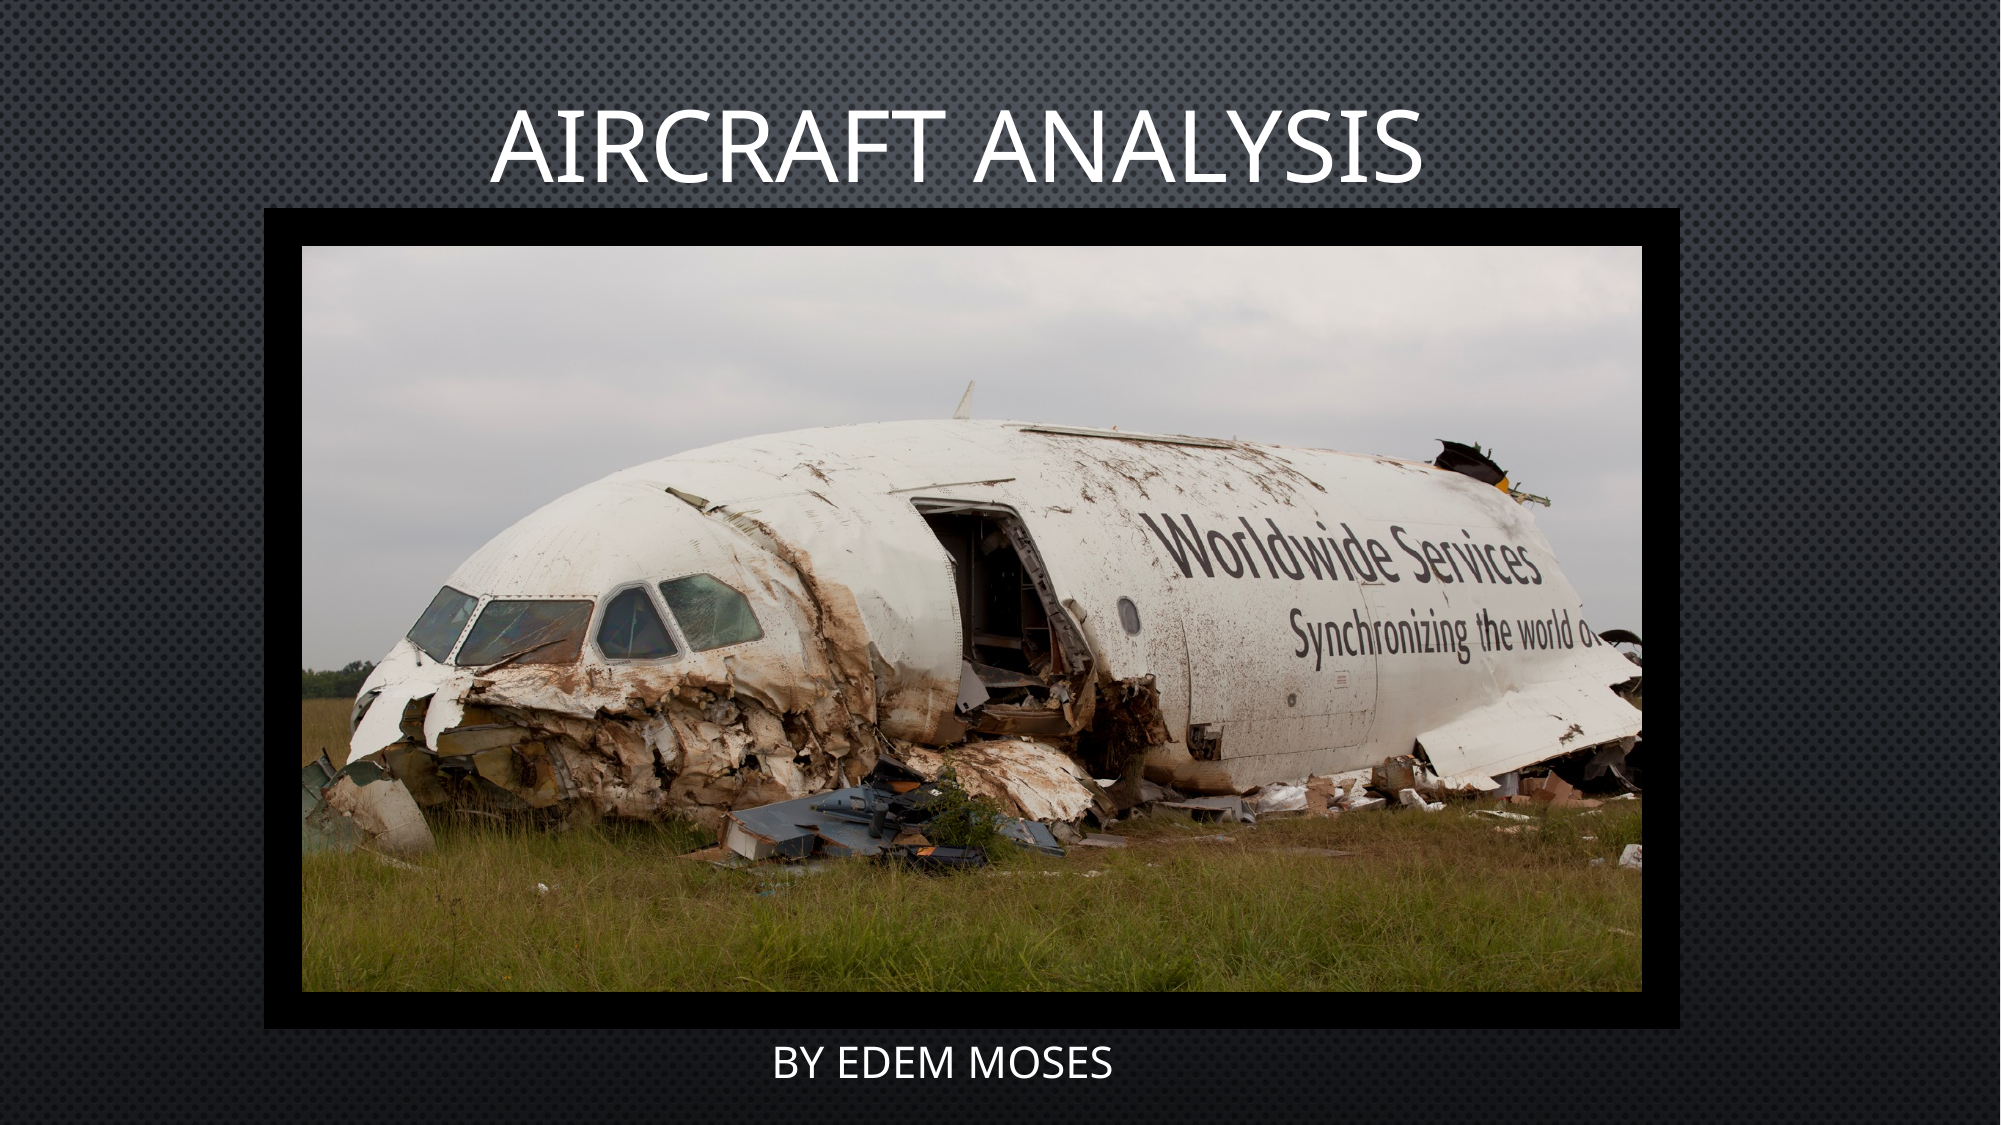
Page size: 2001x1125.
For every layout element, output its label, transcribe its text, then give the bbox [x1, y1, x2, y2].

picture [301, 245, 1643, 992]
title AIRCRAFT ANALYSIS [222, 11, 1723, 210]
subtitle BY EDEM MOSES [198, 1027, 1699, 1102]
